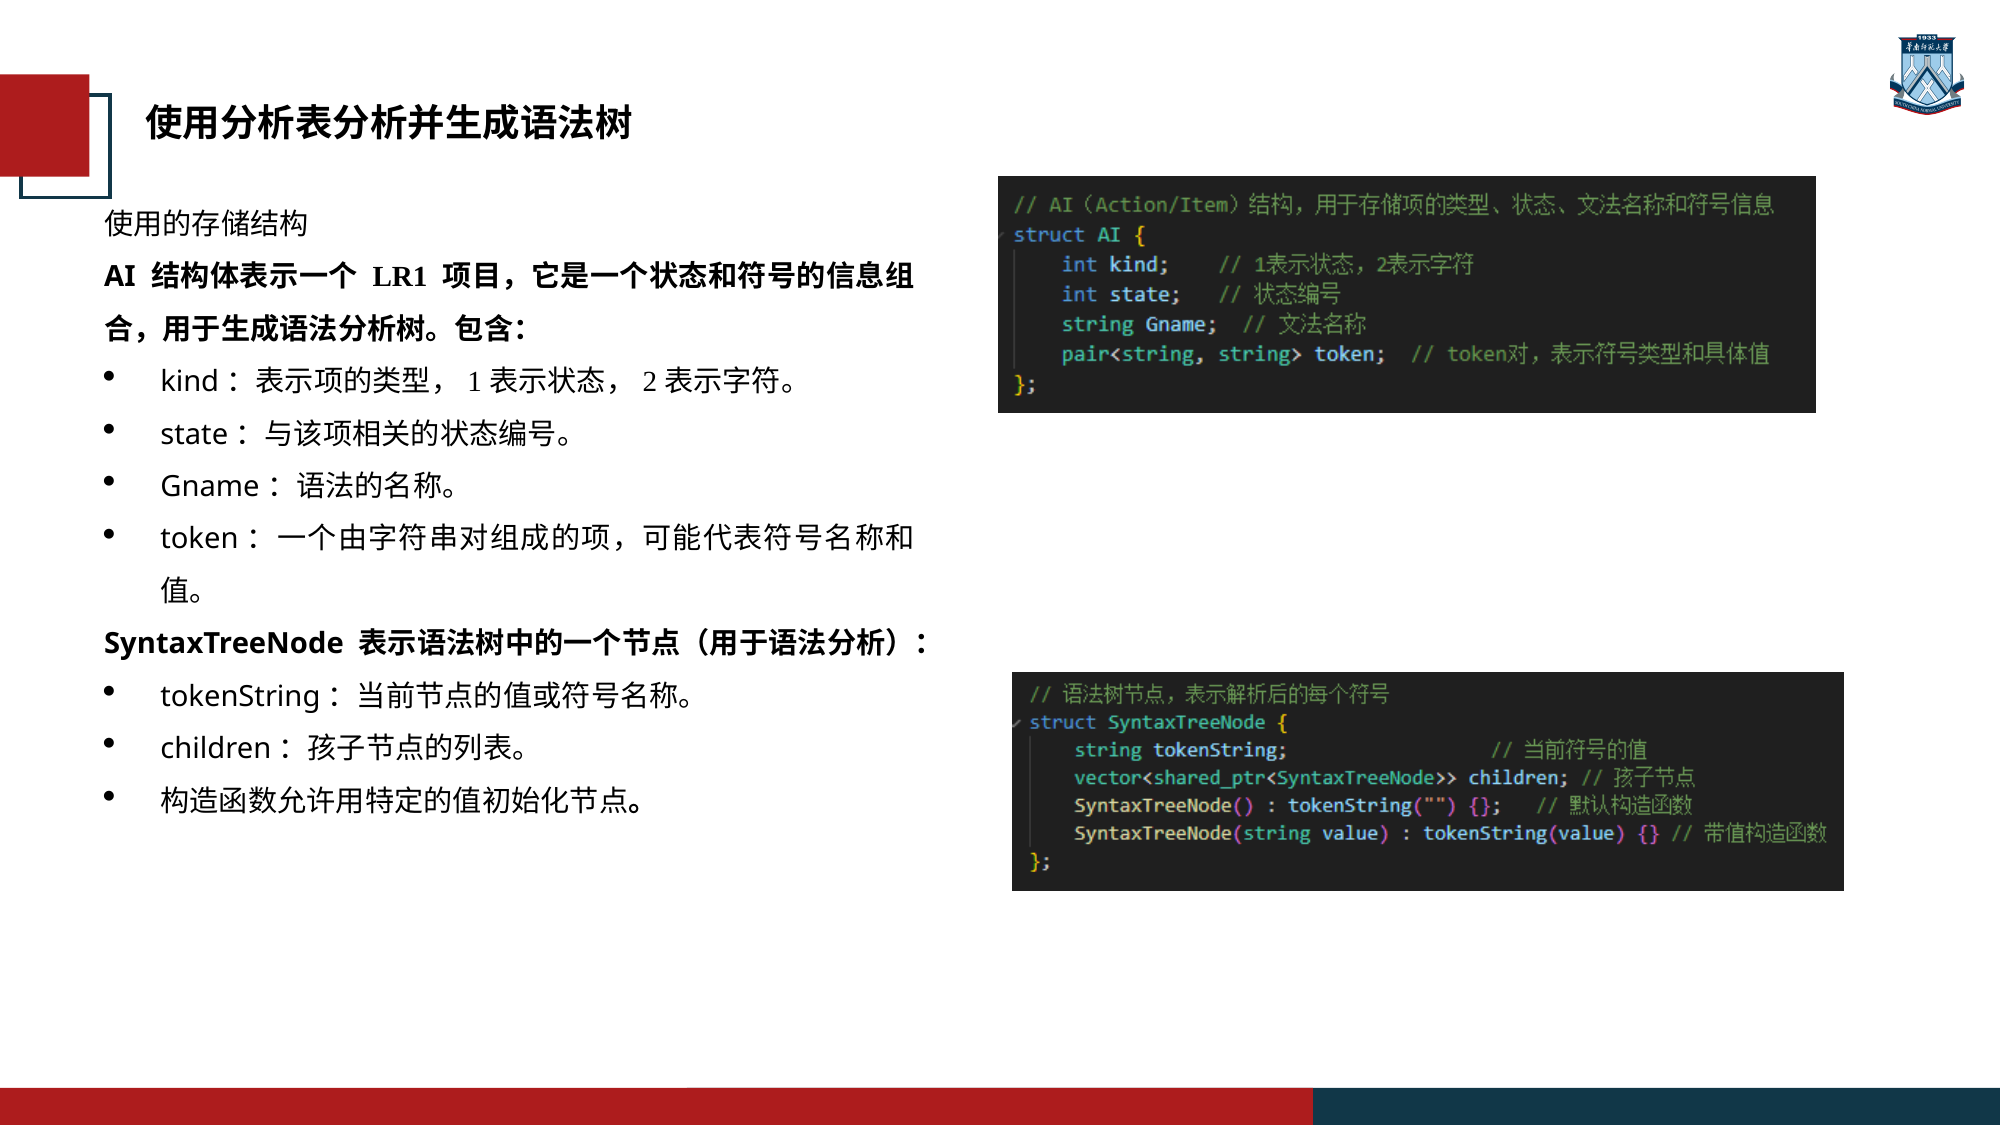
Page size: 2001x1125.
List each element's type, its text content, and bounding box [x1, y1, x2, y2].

text_box 使用分析表分析并生成语法树 [130, 91, 853, 152]
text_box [0, 74, 111, 198]
picture [1881, 27, 1970, 124]
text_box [0, 1087, 2000, 1125]
picture [1012, 672, 1844, 891]
picture [998, 176, 1816, 413]
text_box 使用的存储结构 AI 结构体表示一个 LR1 项目，它是一个状态和符号的信息组合，用于生成语法分析树。包含： kind：表示项的类型，1表示状态，2表示字符。 state：与该项相关的状态编号。 Gname：语法的名称。 token：一个由字符串对组成的项，可能代表符号名称和值。 SyntaxTreeNode 表示语法树中的一个节点（用于语法分析）： tokenString：当前节点的值或符号名称。 children：孩子节点的列表。 构造函数允许用特定的值初始化节点。 [89, 180, 930, 889]
